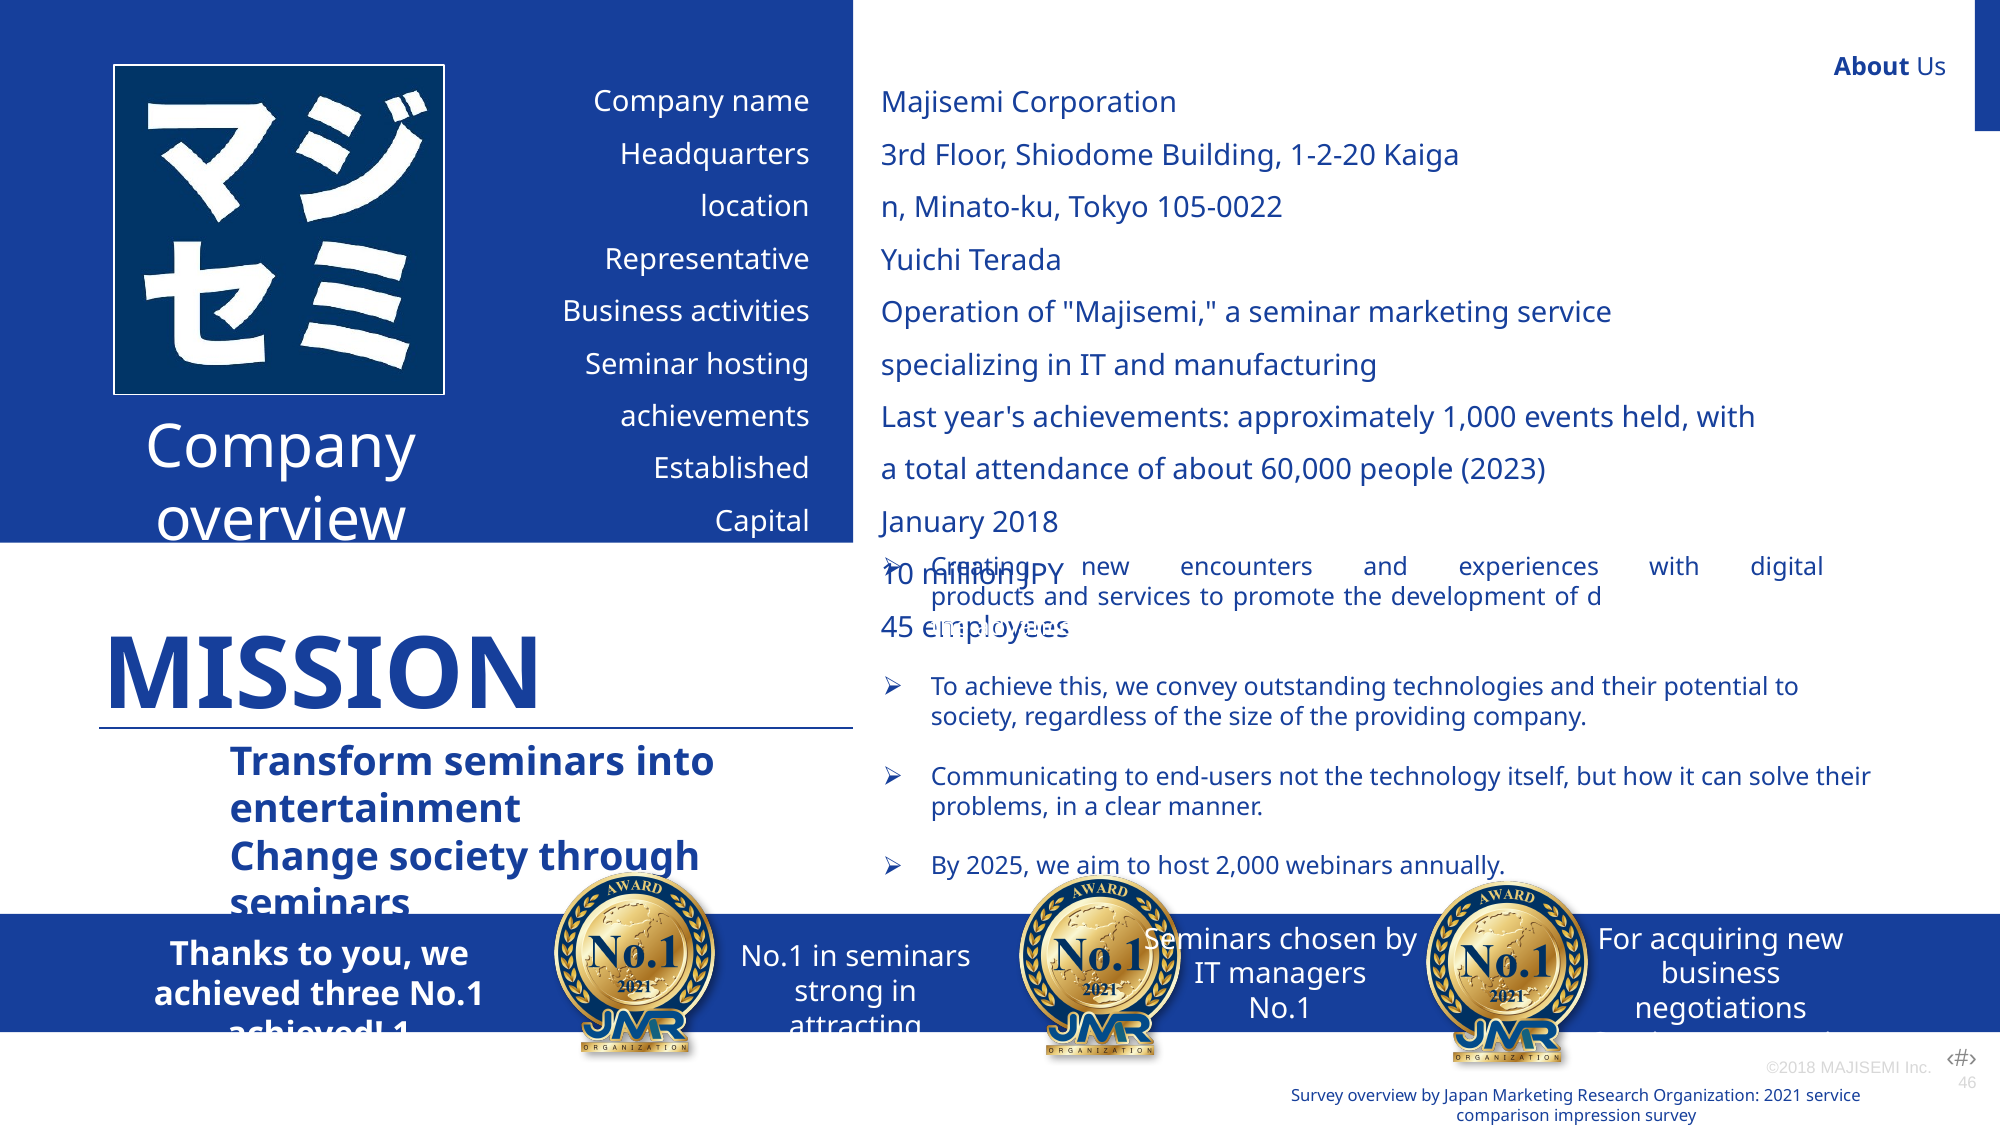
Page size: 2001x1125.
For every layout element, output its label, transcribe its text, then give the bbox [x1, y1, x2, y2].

text_box Survey overview by Japan Marketing Research Organization: 2021 service comparison impression survey [1258, 1077, 1894, 1125]
picture [1019, 875, 1181, 1056]
text_box [724, 913, 1014, 1033]
text_box Creating new encounters and experiences with digital products and services to promote the development of domestic industries and the advancement of engineers. To achieve this, we convey outstanding technologies and their potential to society, regardless of the size of the providing company. Communicating to end-users not the technology itself, but how it can solve their problems, in a clear manner. By 2025, we aim to host 2,000 webinars annually. [868, 542, 1891, 888]
text_box About Us [1739, 42, 1962, 88]
text_box Company name Headquarters location Representative Business activities Seminar hosting achievements Established Capital Number of employees [518, 57, 825, 650]
text_box [0, 913, 548, 1033]
text_box Thanks to you, we achieved three No.1 achieved! 1 [119, 925, 520, 1060]
text_box [1974, 0, 2000, 132]
text_box MISSION [87, 601, 742, 737]
text_box Majisemi Corporation 3rd Floor, Shiodome Building, 1-2-20 Kaiga n, Minato-ku, Tokyo 105-0022 Yuichi Terada Operation of "Majisemi," a seminar marketing service specializing in IT and manufacturing Last year's achievements: approximately 1,000 events held, with a total attendance of about 60,000 people (2023) January 2018 10 million JPY 45 employees [865, 58, 1793, 651]
text_box Transform seminars into entertainment Change society through seminars [214, 737, 831, 913]
picture [1426, 881, 1588, 1062]
text_box [0, 0, 854, 543]
text_box For acquiring new business negotiations Seminars strong in No.1 [1571, 912, 1871, 1103]
text_box No.1 in seminars strong in attracting customers [709, 930, 1002, 1085]
text_box Seminars chosen by IT managers No.1 [1185, 912, 1421, 1033]
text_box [114, 65, 446, 489]
text_box ©2018 MAJISEMI Inc. [1667, 1036, 1928, 1097]
picture [553, 871, 715, 1052]
slide_number ‹#›‹#› [1928, 1036, 1992, 1097]
text_box [1871, 913, 2000, 1033]
